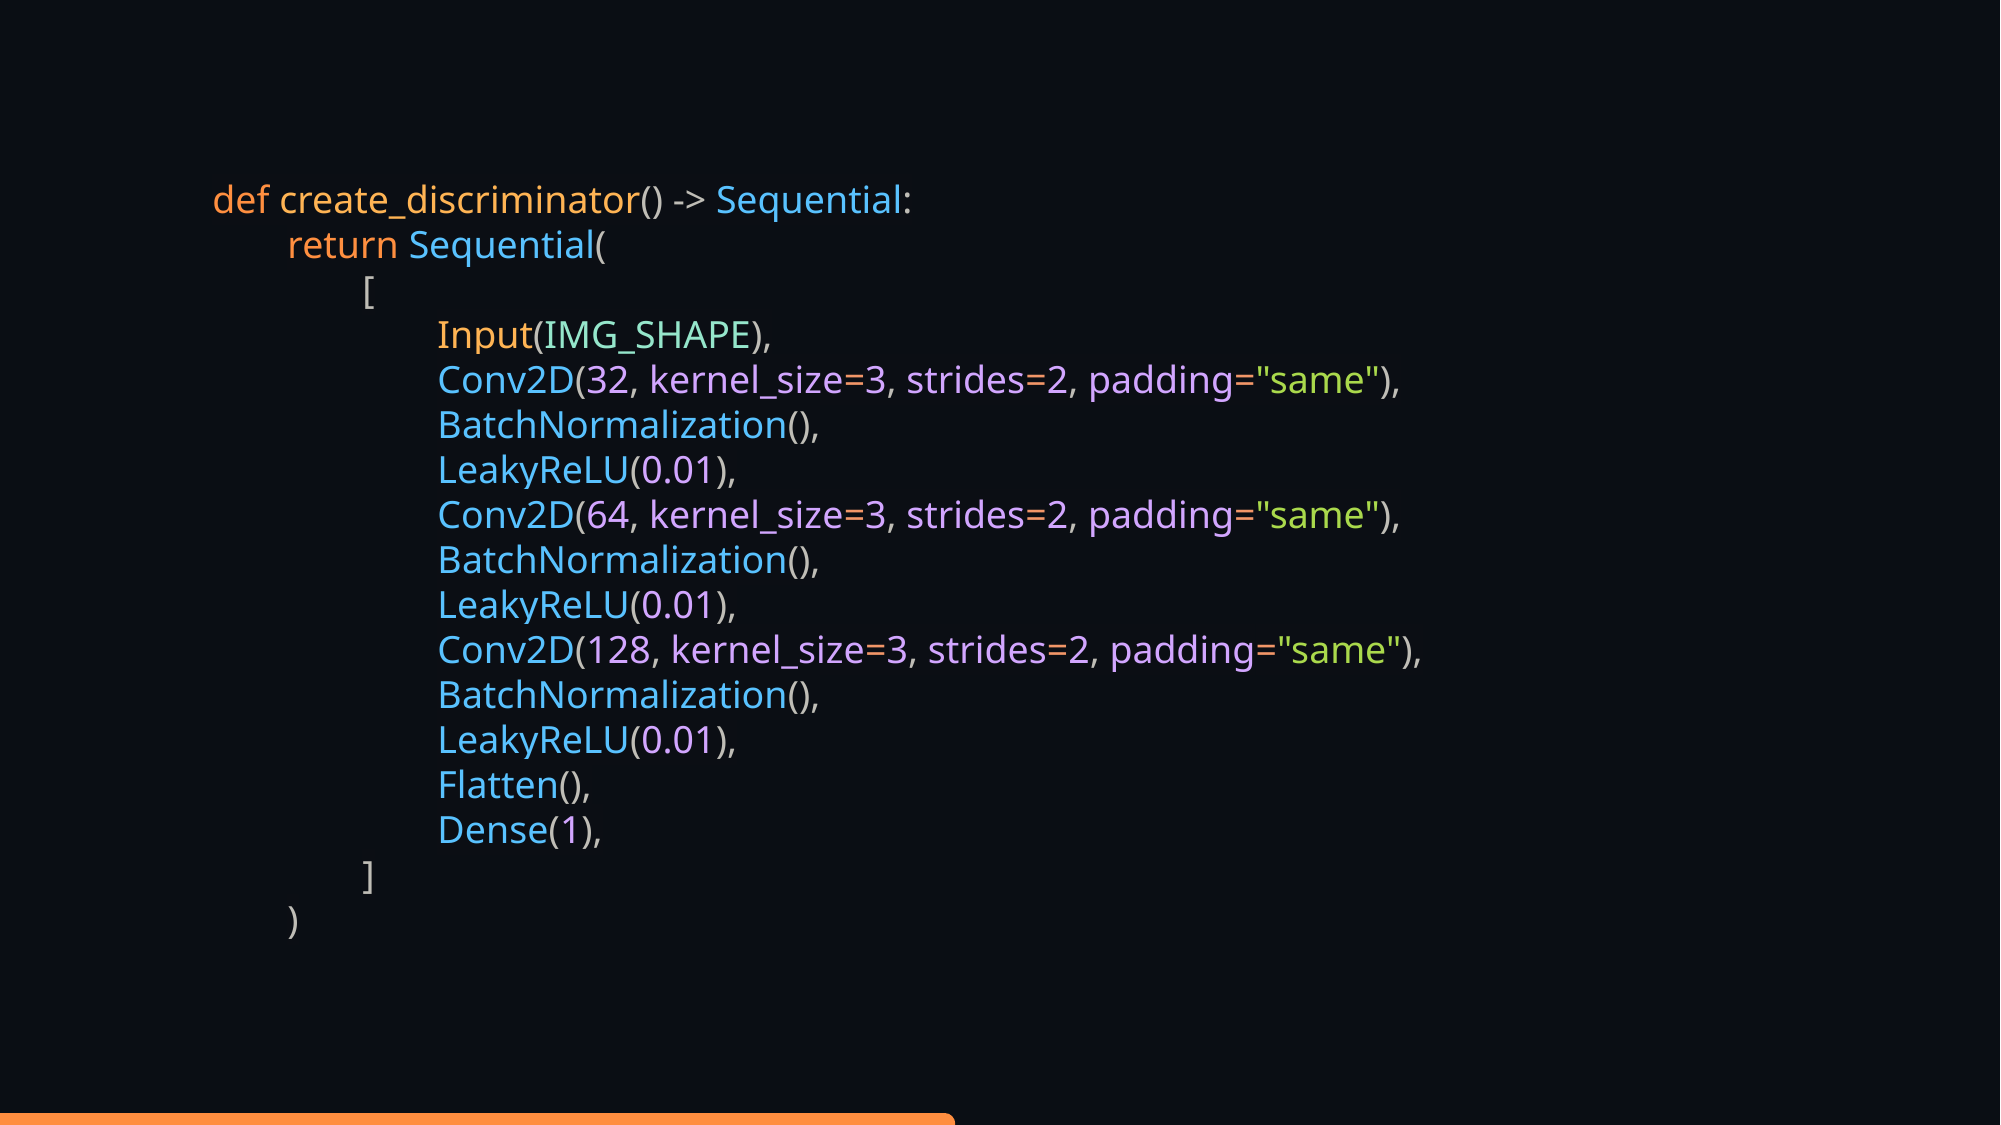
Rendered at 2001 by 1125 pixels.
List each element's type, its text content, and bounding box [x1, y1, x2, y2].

text_box def create_discriminator() -> Sequential: return Sequential( [ Input(IMG_SHAPE), Conv2D(32, kernel_size=3, strides=2, padding="same"), BatchNormalization(), LeakyReLU(0.01), Conv2D(64, kernel_size=3, strides=2, padding="same"), BatchNormalization(), LeakyReLU(0.01), Conv2D(128, kernel_size=3, strides=2, padding="same"), BatchNormalization(), LeakyReLU(0.01), Flatten(), Dense(1), ] ) [197, 168, 1803, 949]
